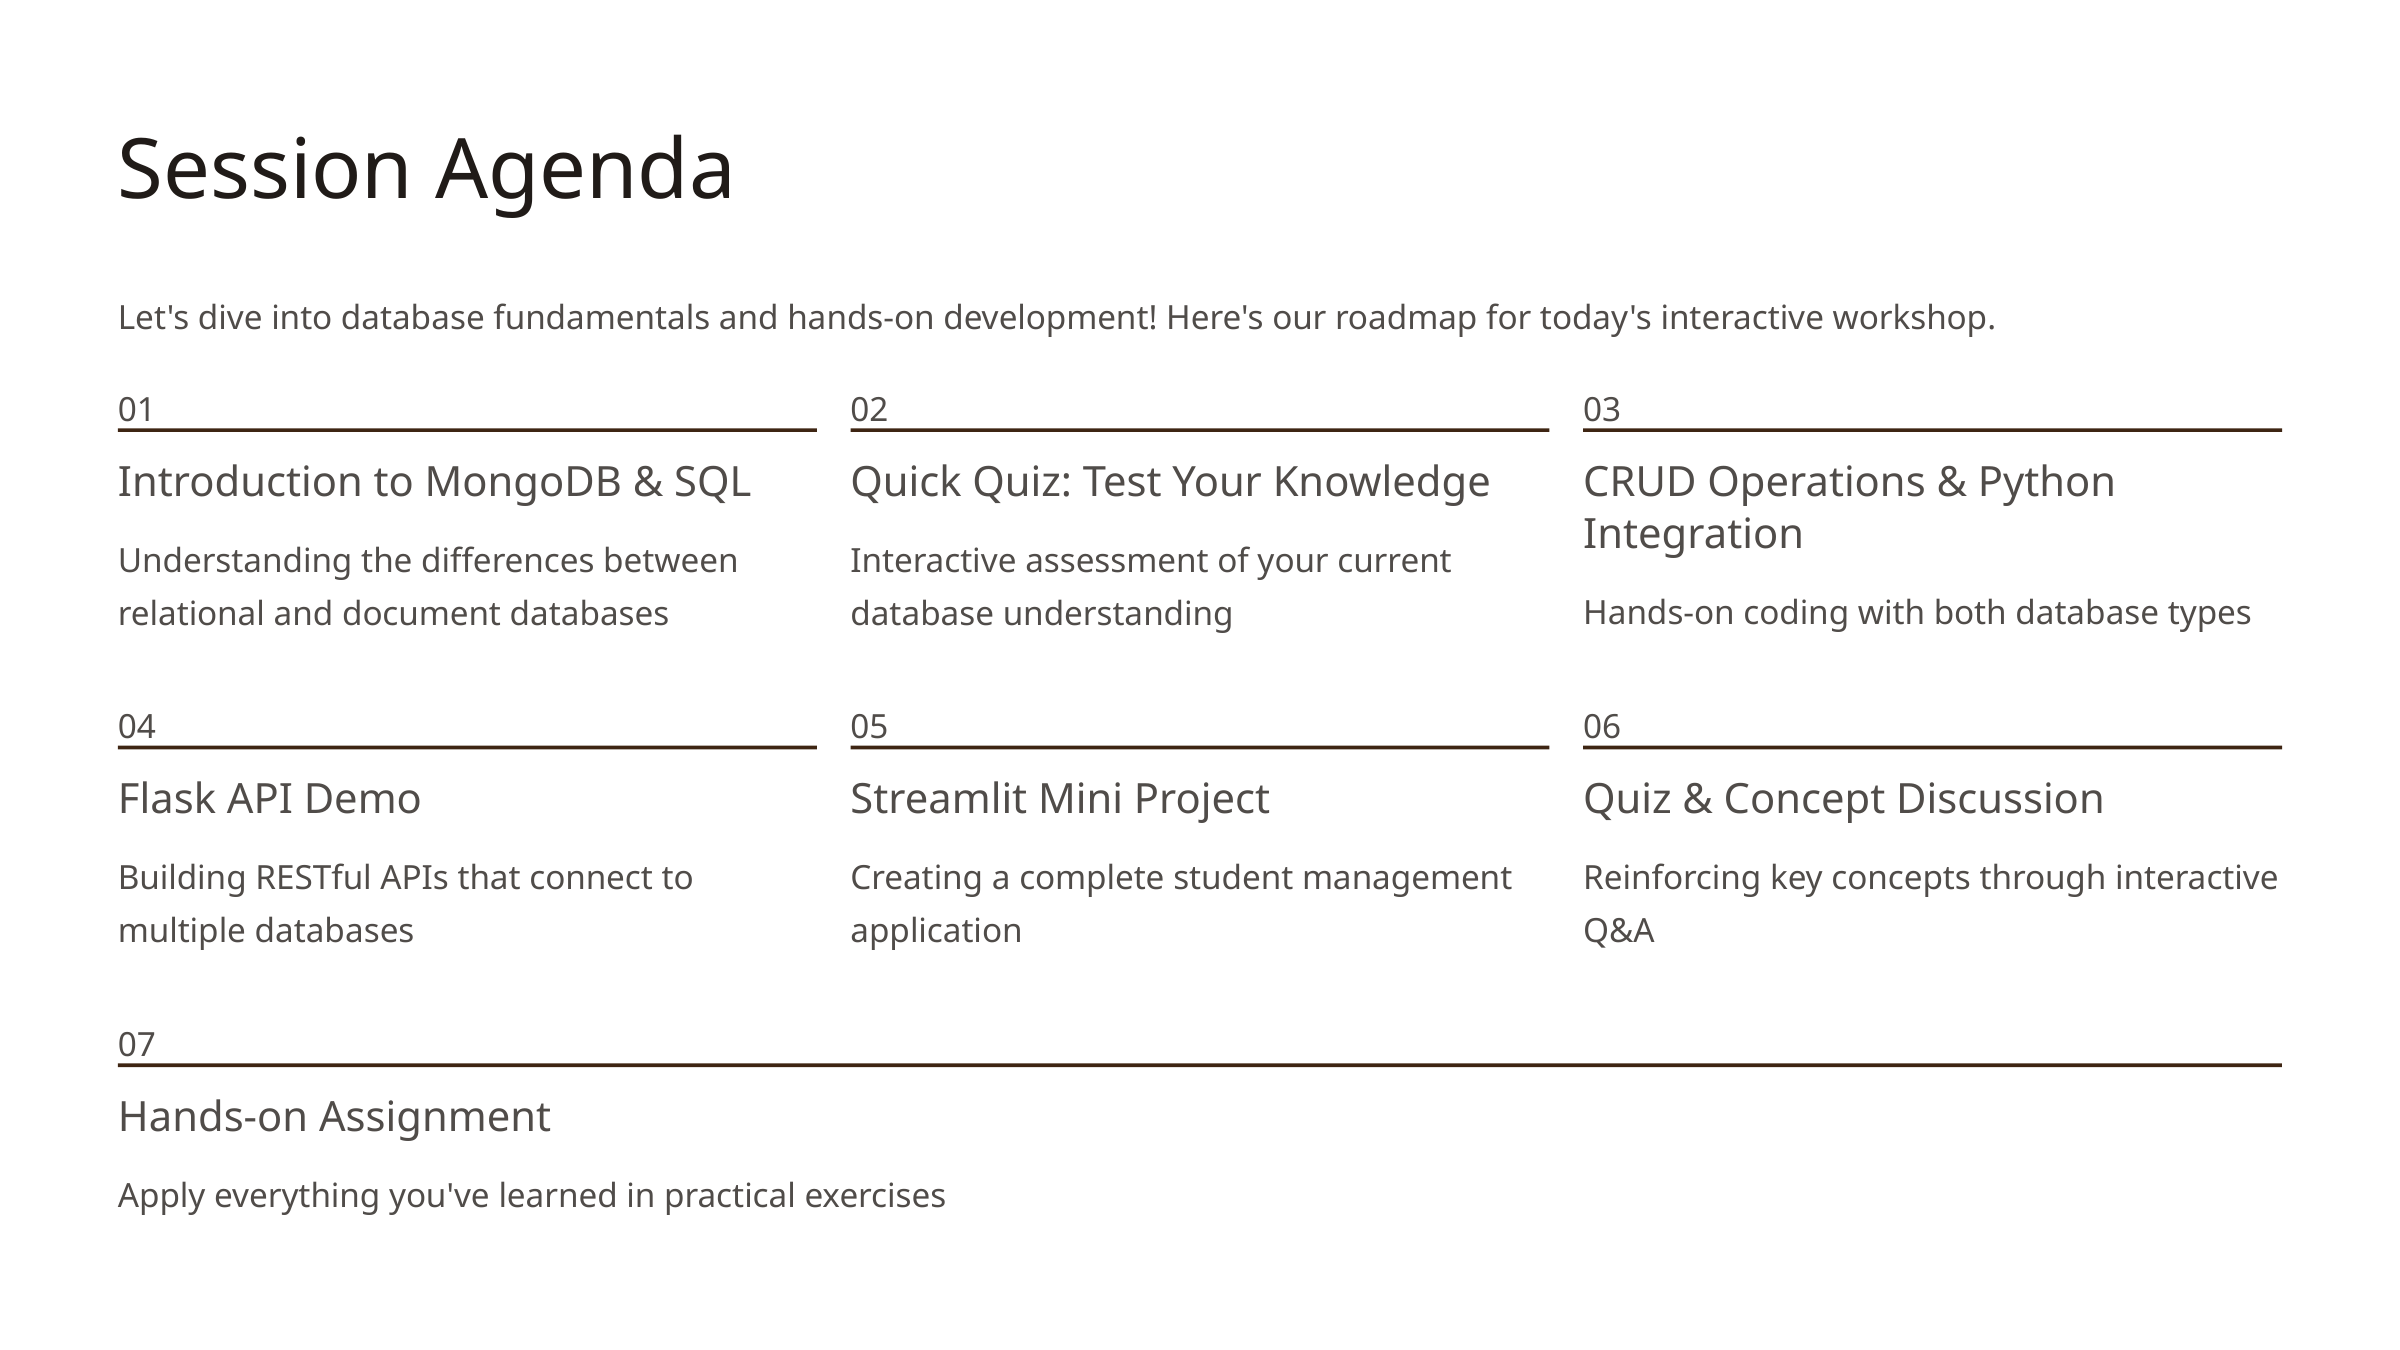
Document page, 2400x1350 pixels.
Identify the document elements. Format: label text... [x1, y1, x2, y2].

text_box 05 [850, 692, 885, 735]
text_box Streamlit Mini Project [850, 770, 1309, 823]
text_box 04 [117, 692, 152, 735]
text_box Quick Quiz: Test Your Knowledge [850, 452, 1537, 506]
text_box [117, 1063, 2282, 1068]
text_box Interactive assessment of your current database understanding [850, 525, 1550, 634]
text_box 03 [1583, 374, 1617, 417]
text_box [850, 428, 1550, 432]
text_box 02 [850, 374, 885, 417]
text_box Session Agenda [117, 110, 961, 216]
text_box CRUD Operations & Python Integration [1583, 452, 2283, 558]
text_box Building RESTful APIs that connect to multiple databases [117, 842, 817, 951]
text_box Reinforcing key concepts through interactive Q&A [1583, 842, 2283, 951]
text_box 01 [117, 374, 152, 417]
text_box [1583, 428, 2283, 432]
text_box Flask API Demo [117, 770, 540, 823]
text_box Understanding the differences between relational and document databases [117, 525, 817, 634]
text_box 06 [1583, 692, 1617, 735]
text_box Introduction to MongoDB & SQL [117, 452, 793, 506]
text_box 07 [117, 1009, 152, 1052]
text_box Hands-on Assignment [117, 1087, 579, 1141]
text_box [117, 428, 817, 432]
text_box [1583, 745, 2283, 750]
text_box [850, 745, 1550, 750]
text_box Quiz & Concept Discussion [1583, 770, 2141, 823]
text_box Hands-on coding with both database types [1583, 578, 2283, 633]
text_box Apply everything you've learned in practical exercises [117, 1160, 2282, 1215]
text_box [117, 745, 817, 750]
text_box Let's dive into database fundamentals and hands-on development! Here's our roadmap for today's interactive workshop. [117, 282, 2282, 337]
text_box Creating a complete student management application [850, 842, 1550, 951]
